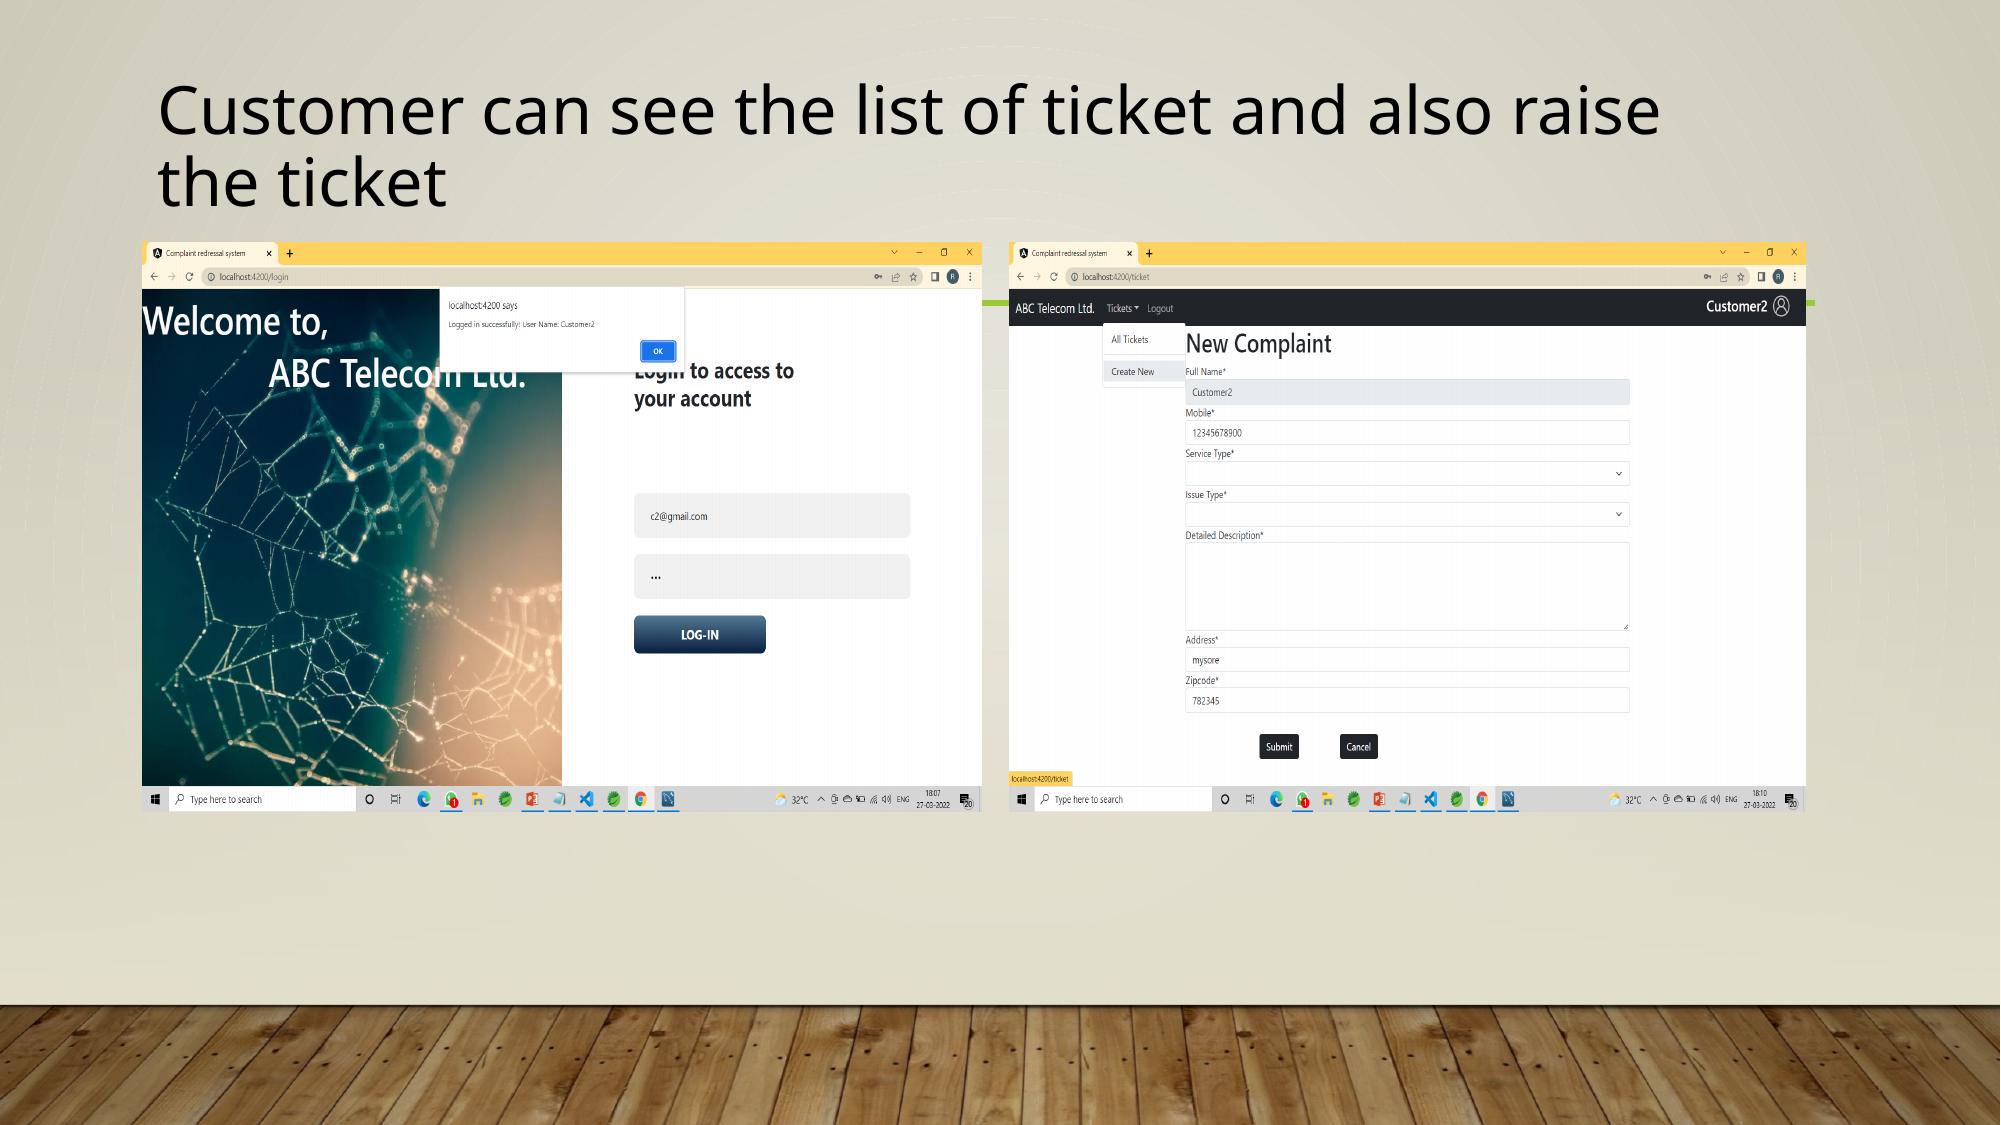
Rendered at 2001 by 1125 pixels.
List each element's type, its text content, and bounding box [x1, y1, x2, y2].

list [141, 242, 982, 812]
picture [0, 1005, 2000, 1125]
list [1009, 242, 1806, 812]
text_box Customer can see the list of ticket and also raise the ticket [142, 69, 1718, 243]
